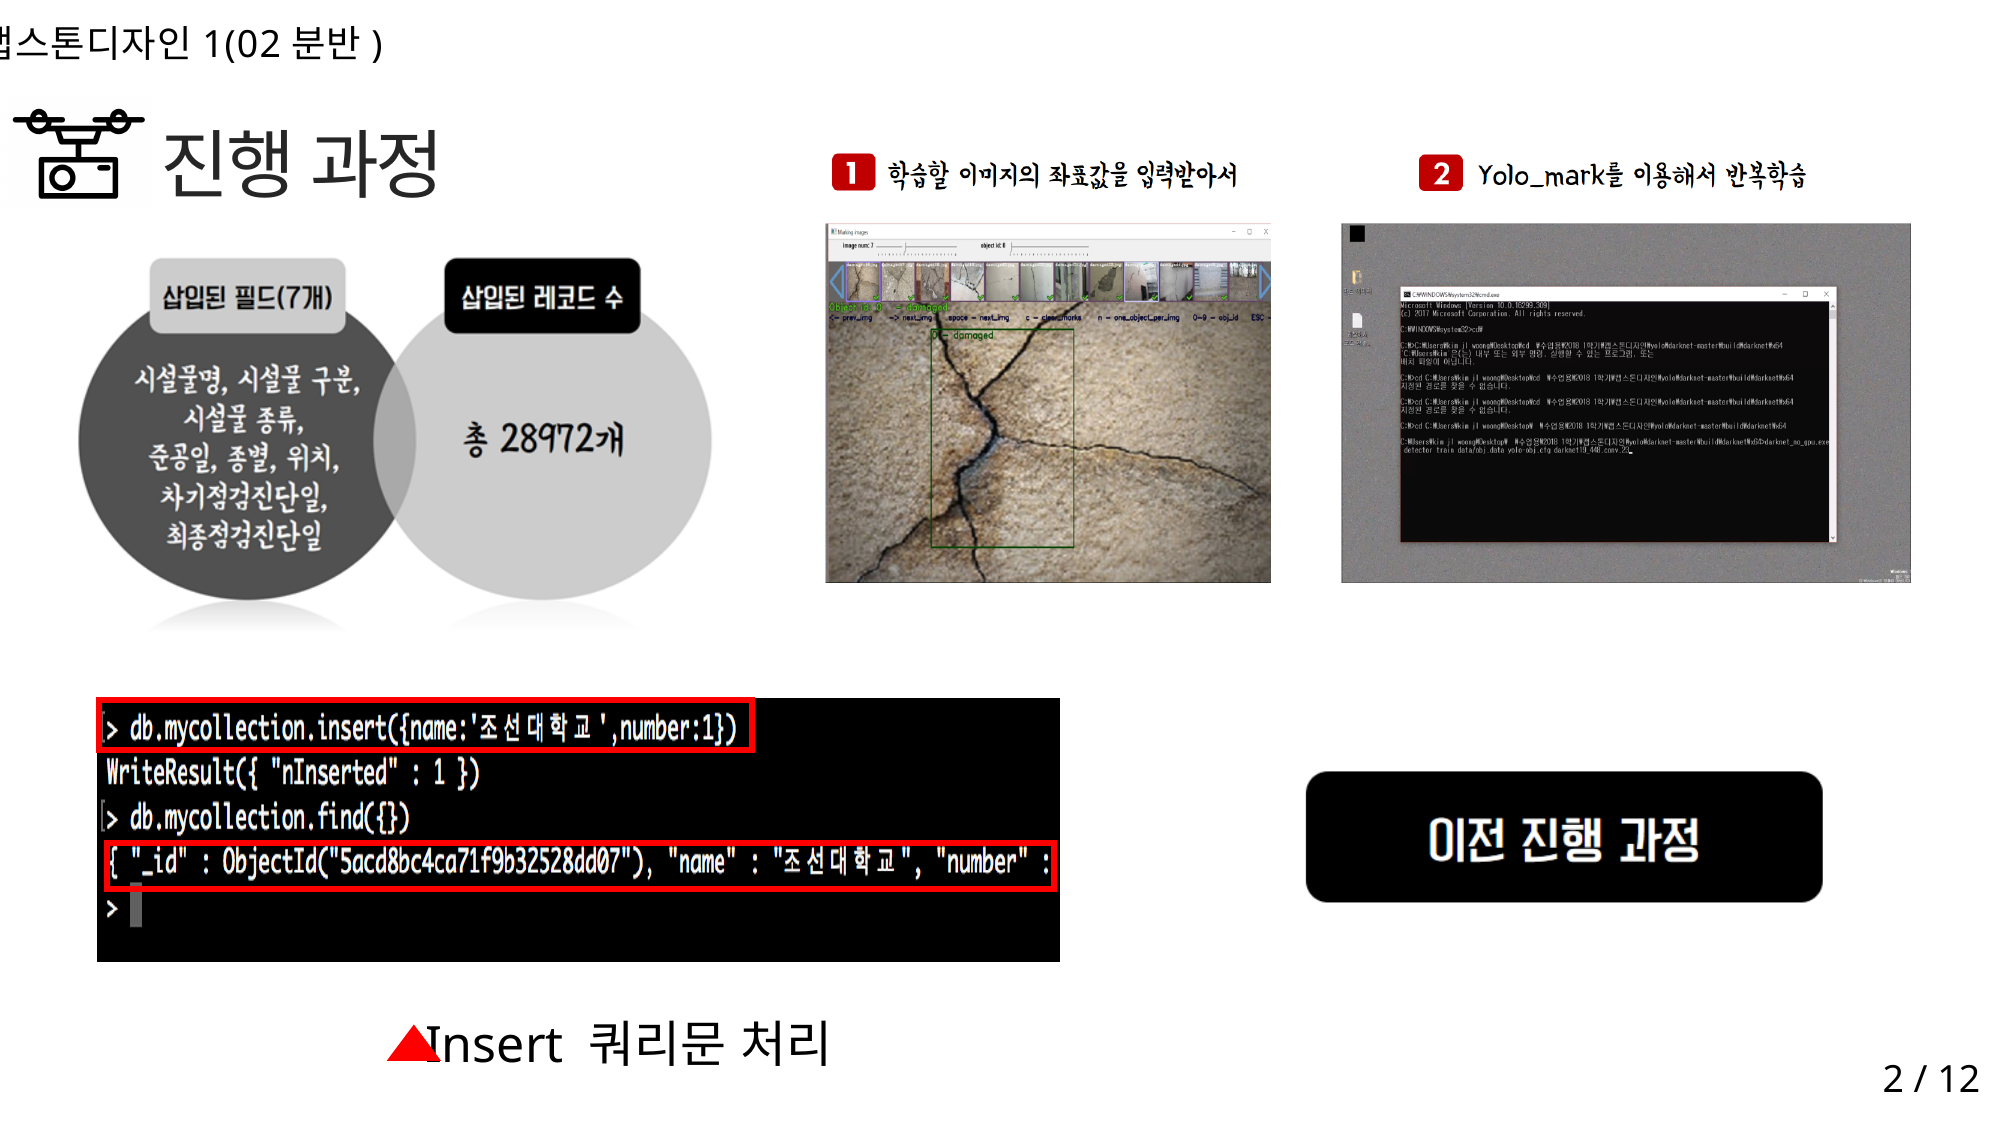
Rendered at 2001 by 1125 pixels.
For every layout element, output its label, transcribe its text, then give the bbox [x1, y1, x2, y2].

text_box 2 / 12 [1867, 1047, 1996, 1107]
text_box 산학캡스톤디자인1(02분반) [0, 12, 398, 73]
picture [2, 95, 155, 215]
picture [802, 138, 1931, 595]
text_box 진행 과정 [155, 110, 1037, 215]
text_box Insert 쿼리문 처리 [410, 1005, 848, 1080]
text_box [386, 1024, 442, 1061]
picture [59, 230, 1079, 988]
picture [1259, 741, 1856, 956]
